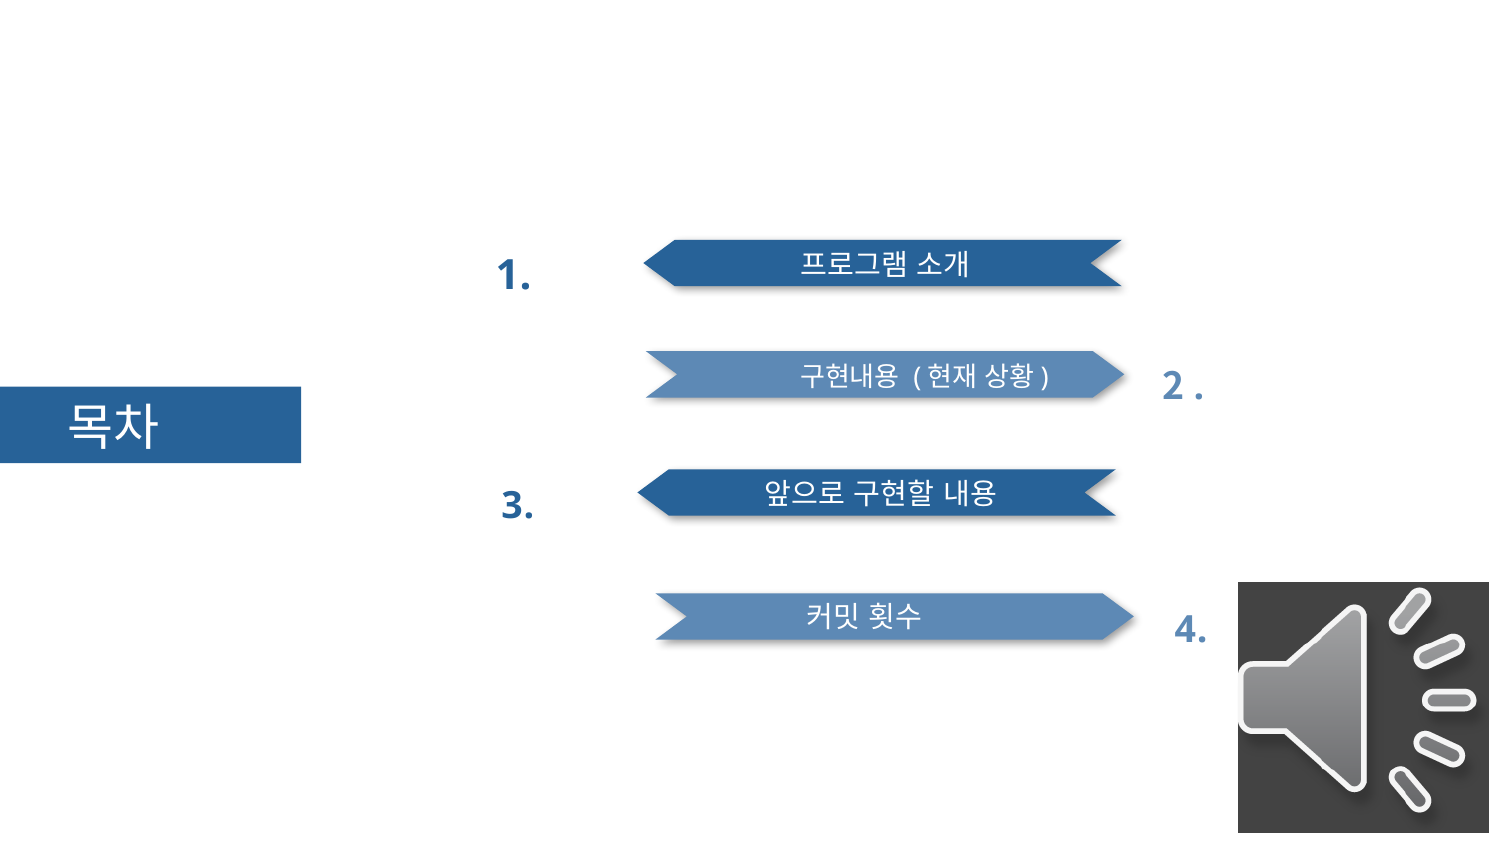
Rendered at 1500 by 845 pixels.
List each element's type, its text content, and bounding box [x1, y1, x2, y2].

text_box 3. [490, 475, 572, 532]
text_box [643, 238, 1122, 290]
text_box [0, 384, 303, 465]
picture [1236, 580, 1491, 835]
text_box 목차 [53, 387, 272, 463]
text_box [655, 590, 1135, 642]
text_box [637, 467, 1117, 516]
text_box 4. [1163, 599, 1231, 656]
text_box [645, 350, 1125, 401]
text_box 1. [484, 241, 584, 304]
text_box 2 . [1151, 356, 1244, 414]
